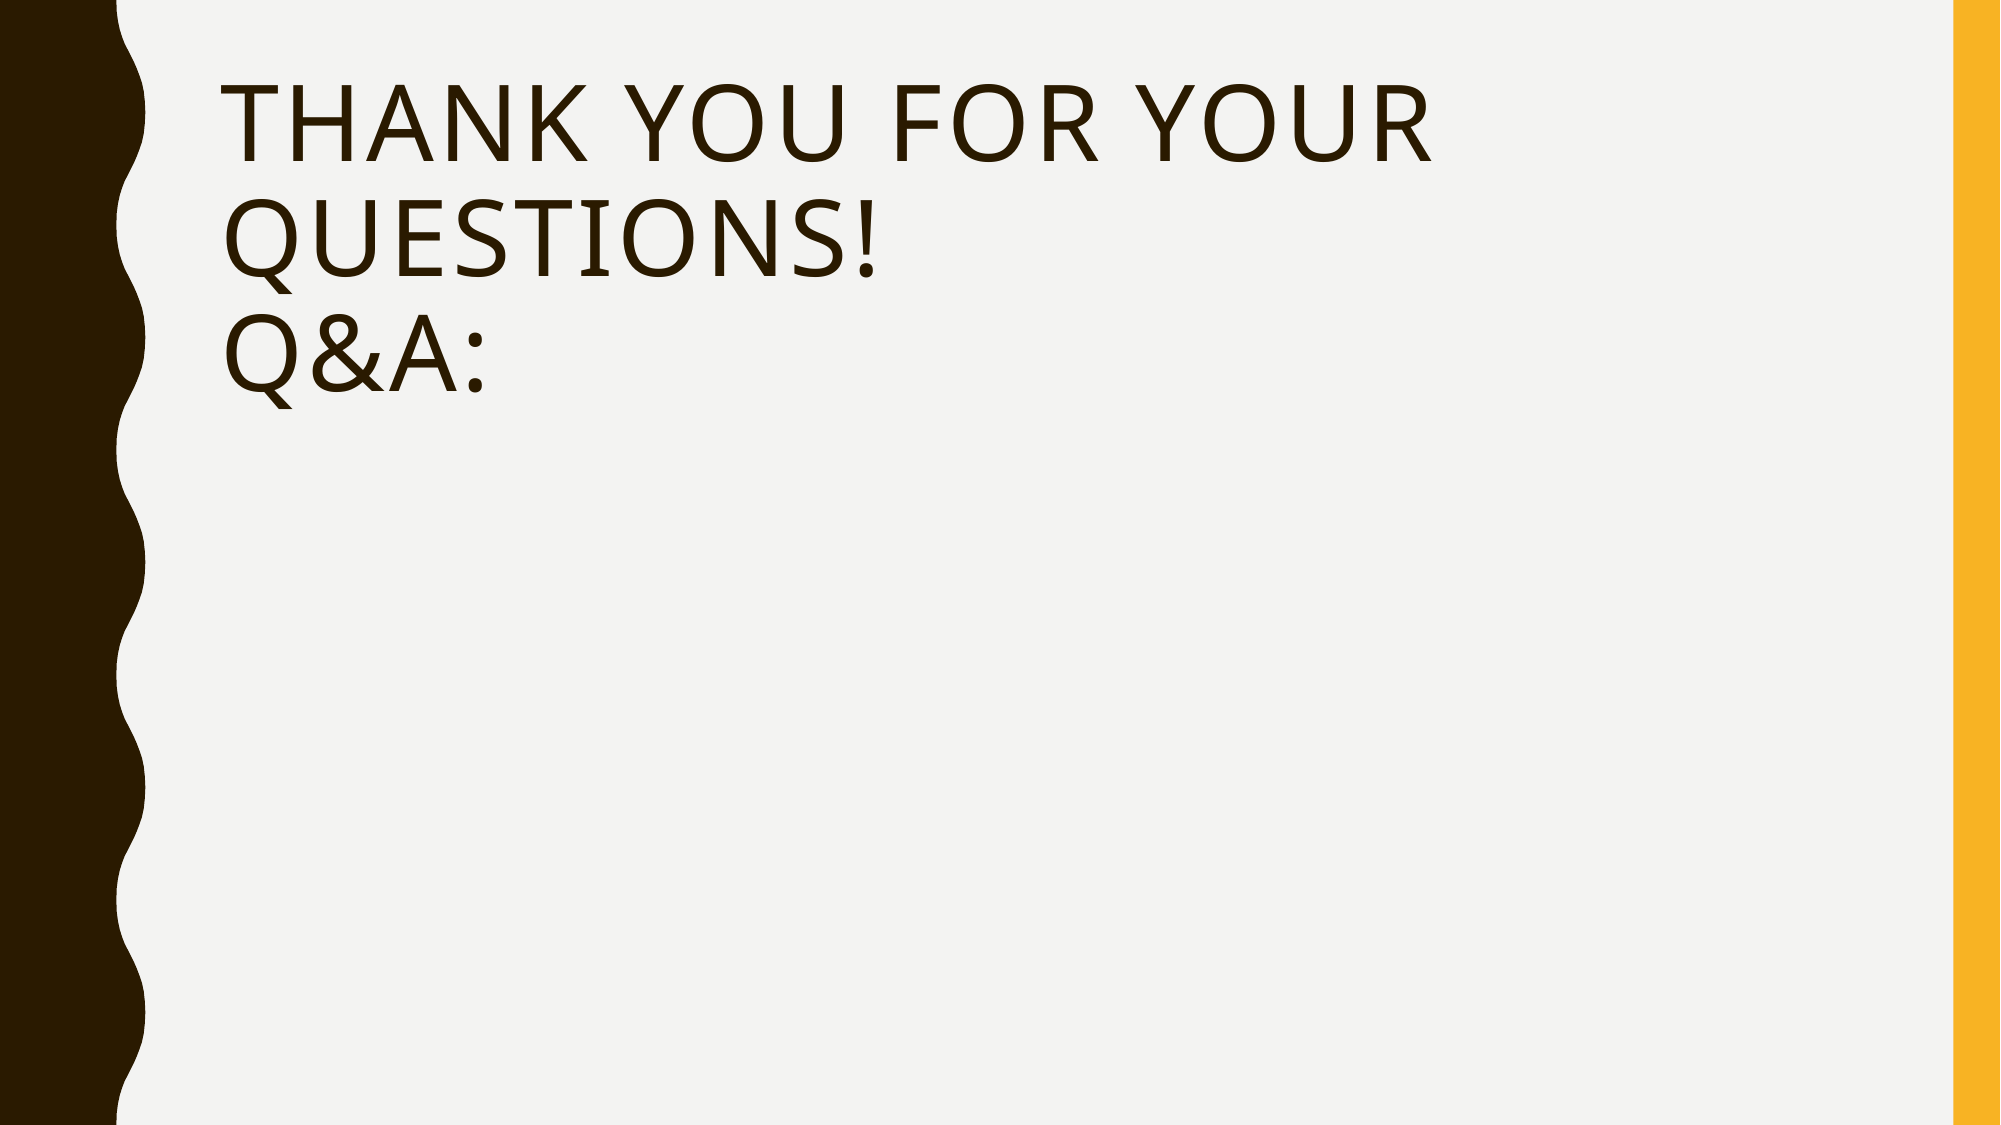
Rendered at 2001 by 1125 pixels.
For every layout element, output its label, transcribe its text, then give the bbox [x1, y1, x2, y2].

title Thank you for your questions! Q&A: [205, 62, 1875, 308]
